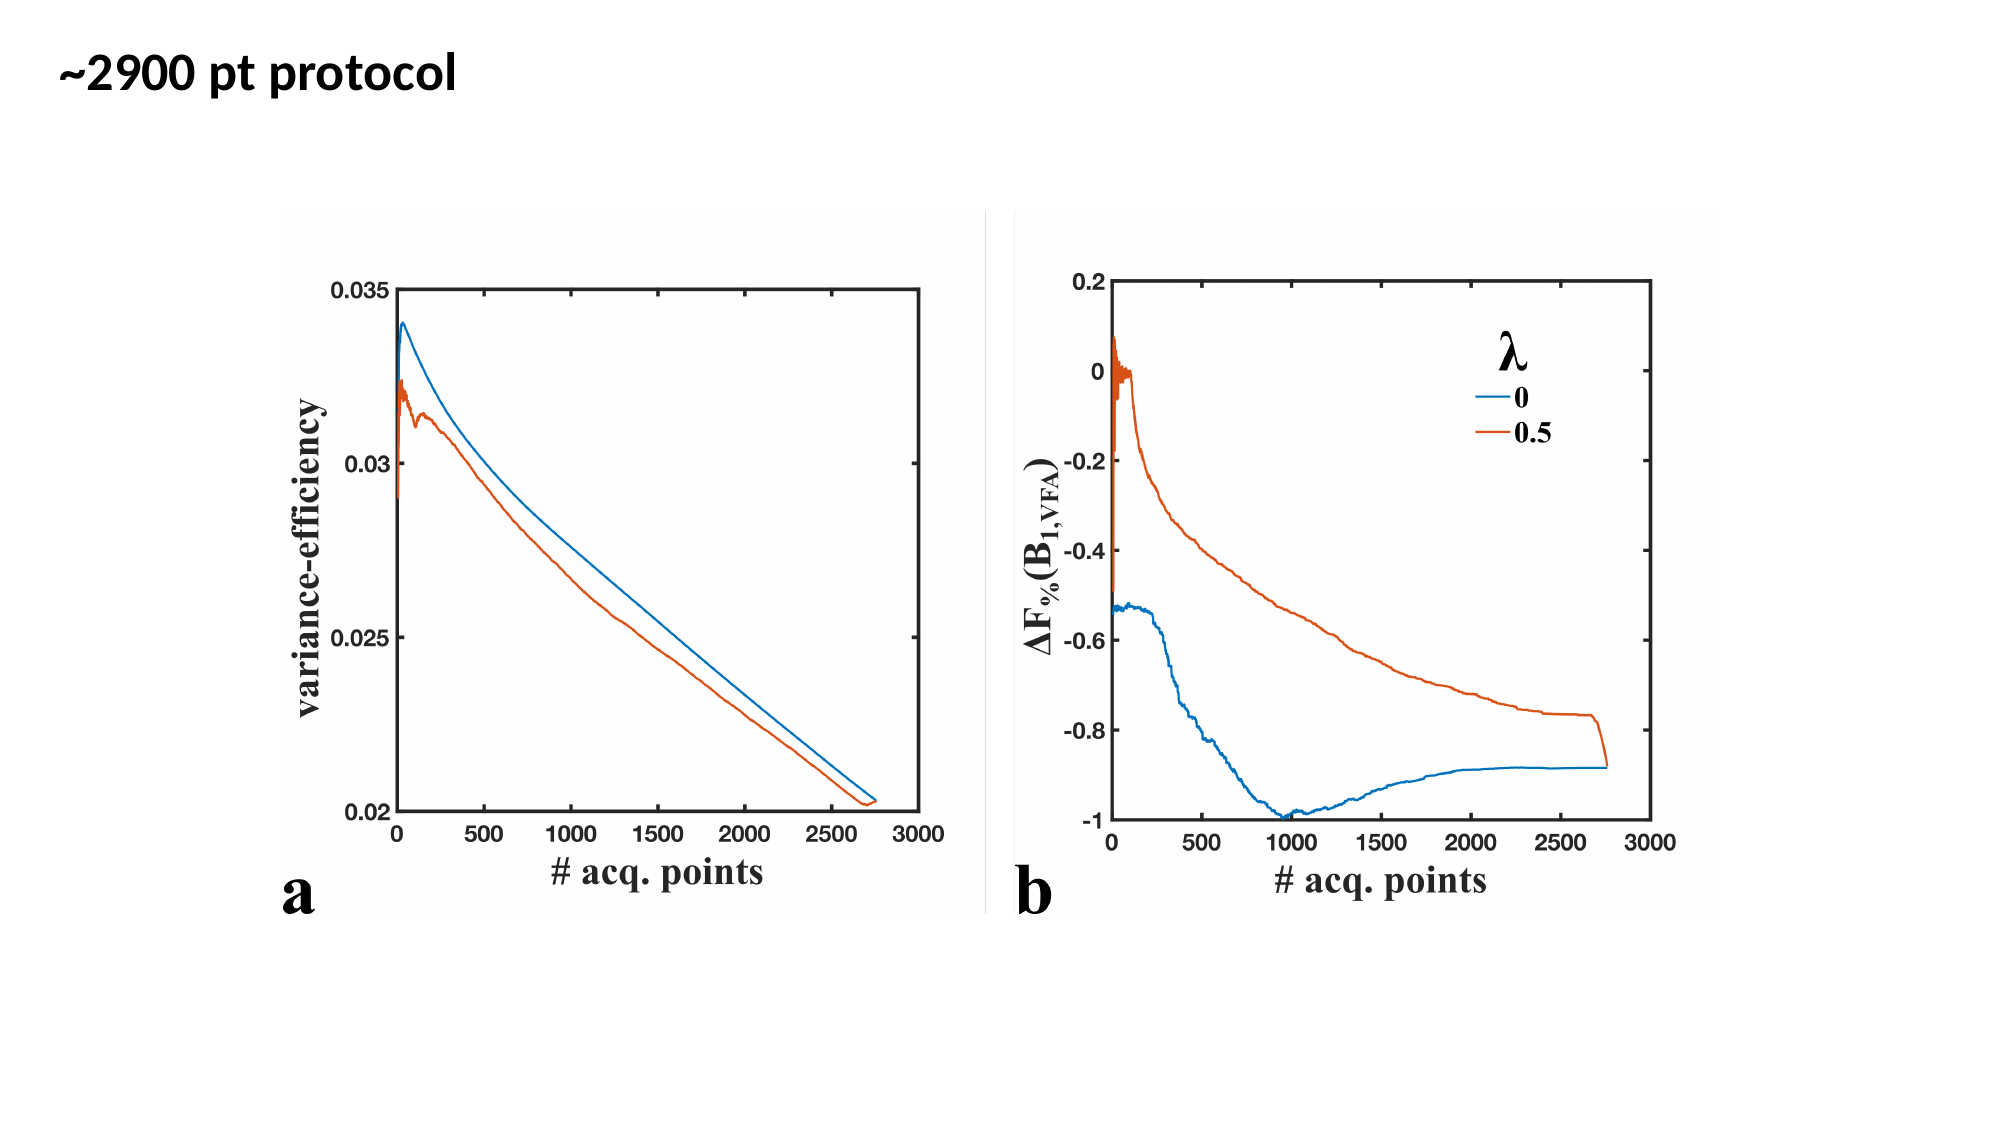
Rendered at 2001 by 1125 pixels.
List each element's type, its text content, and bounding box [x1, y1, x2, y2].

picture [283, 211, 1717, 914]
text_box ~2900 pt protocol [44, 28, 500, 109]
